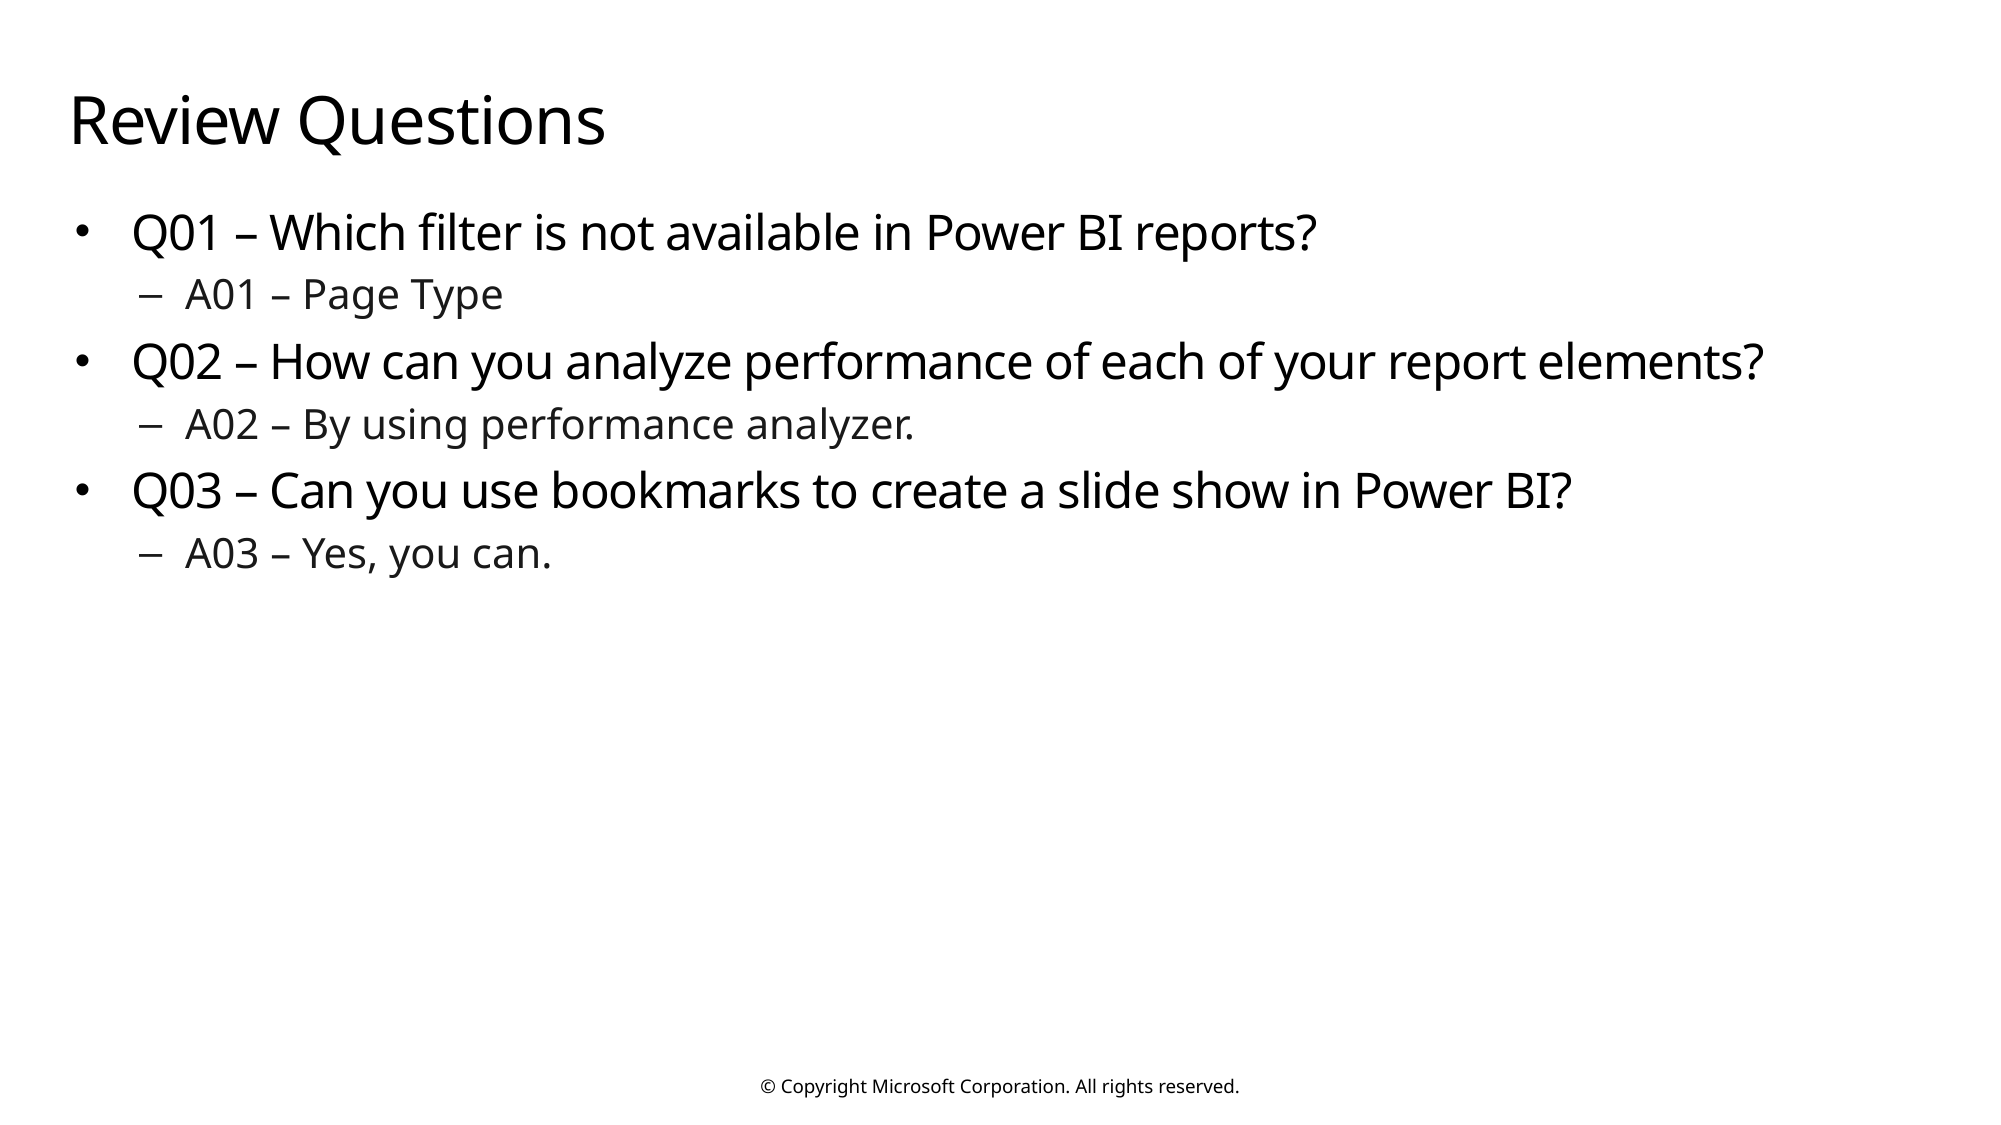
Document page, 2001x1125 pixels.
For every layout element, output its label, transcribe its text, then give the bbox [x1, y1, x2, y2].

list Q01 – Which filter is not available in Power BI reports? A01 – Page Type Q02 – How can you analyze performance of each of your report elements? A02 – By using performance analyzer. Q03 – Can you use bookmarks to create a slide show in Power BI? A03 – Yes, you can. [74, 186, 1912, 652]
title Review Questions (1) [68, 72, 1930, 184]
